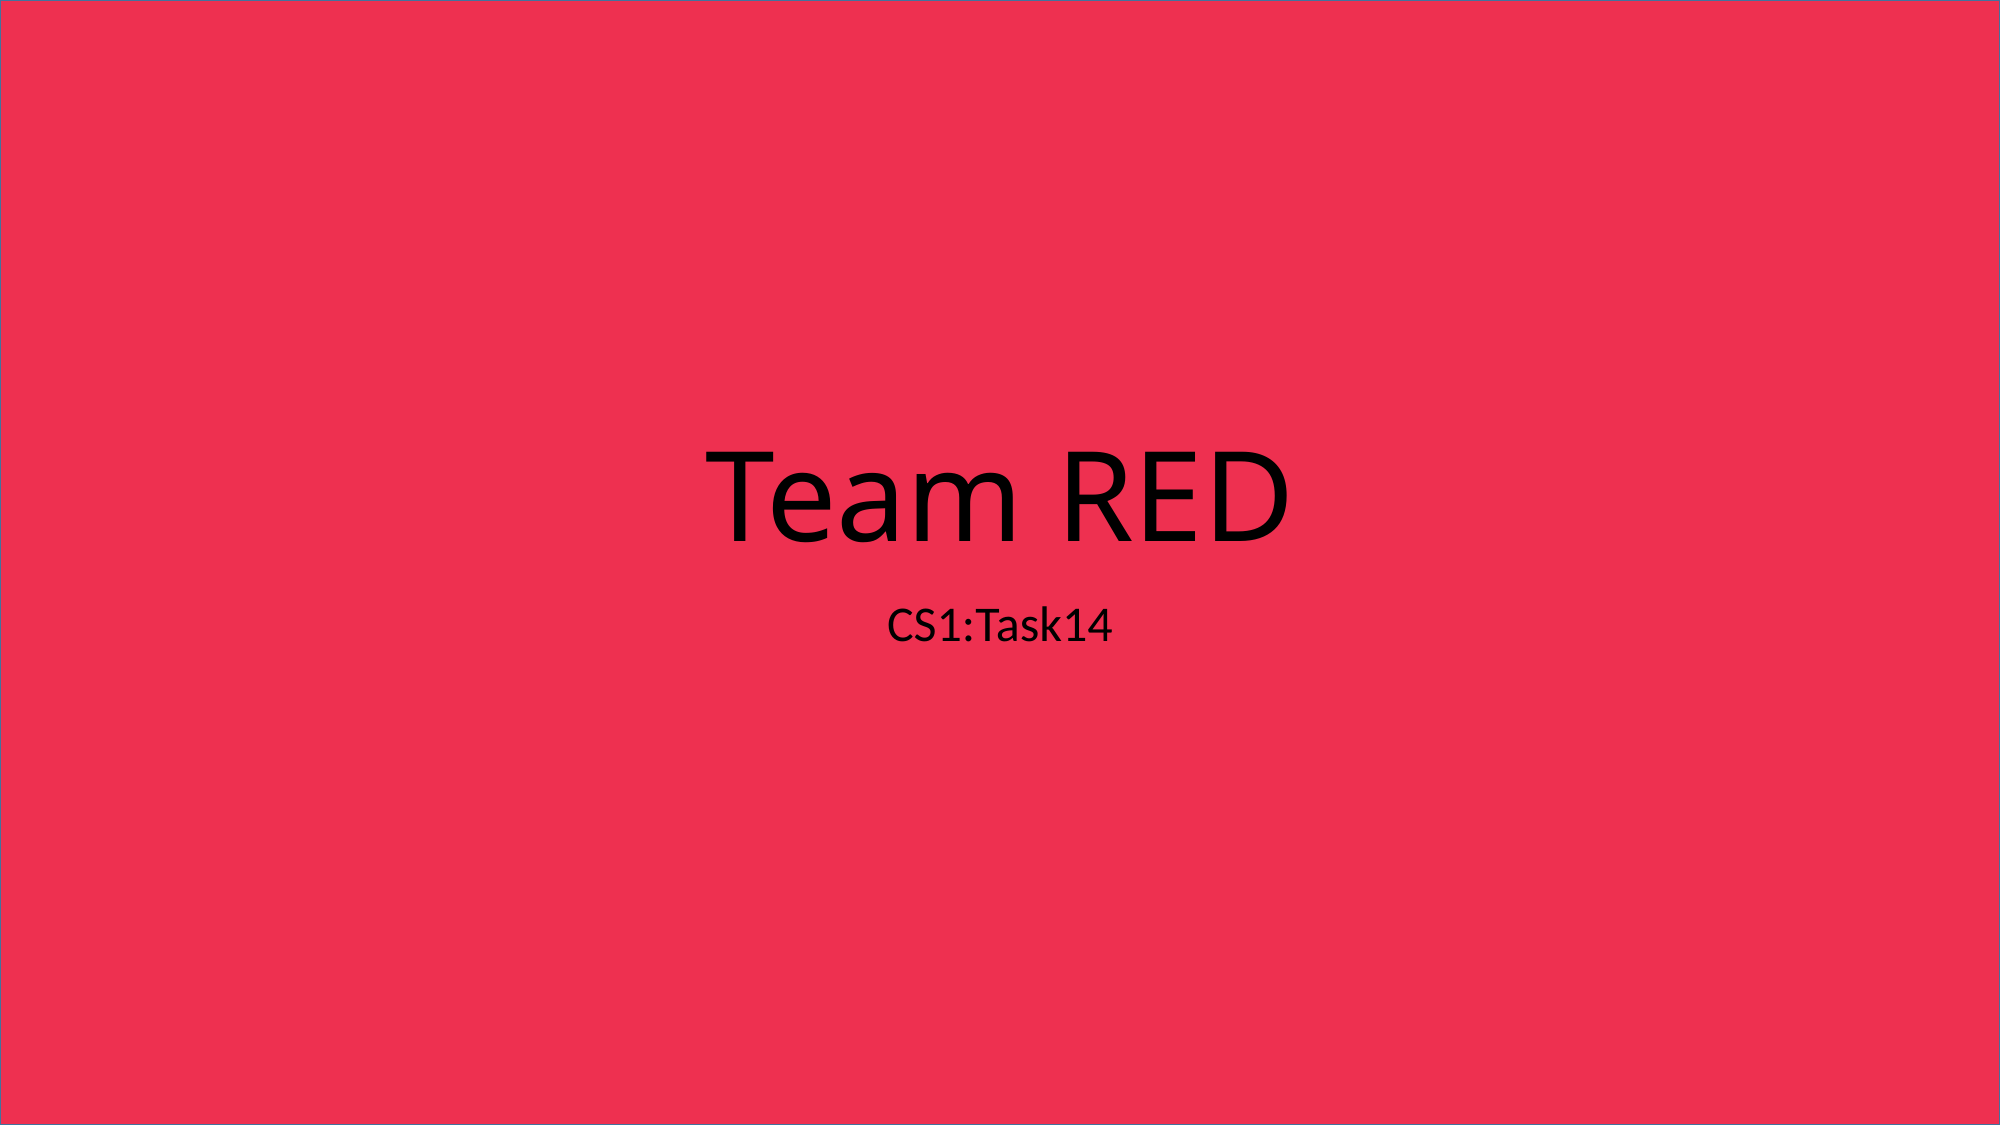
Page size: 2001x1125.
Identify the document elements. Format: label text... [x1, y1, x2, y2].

text_box [0, 0, 2000, 1125]
subtitle CS1:Task14 [249, 590, 1750, 863]
title Team RED [249, 184, 1750, 576]
